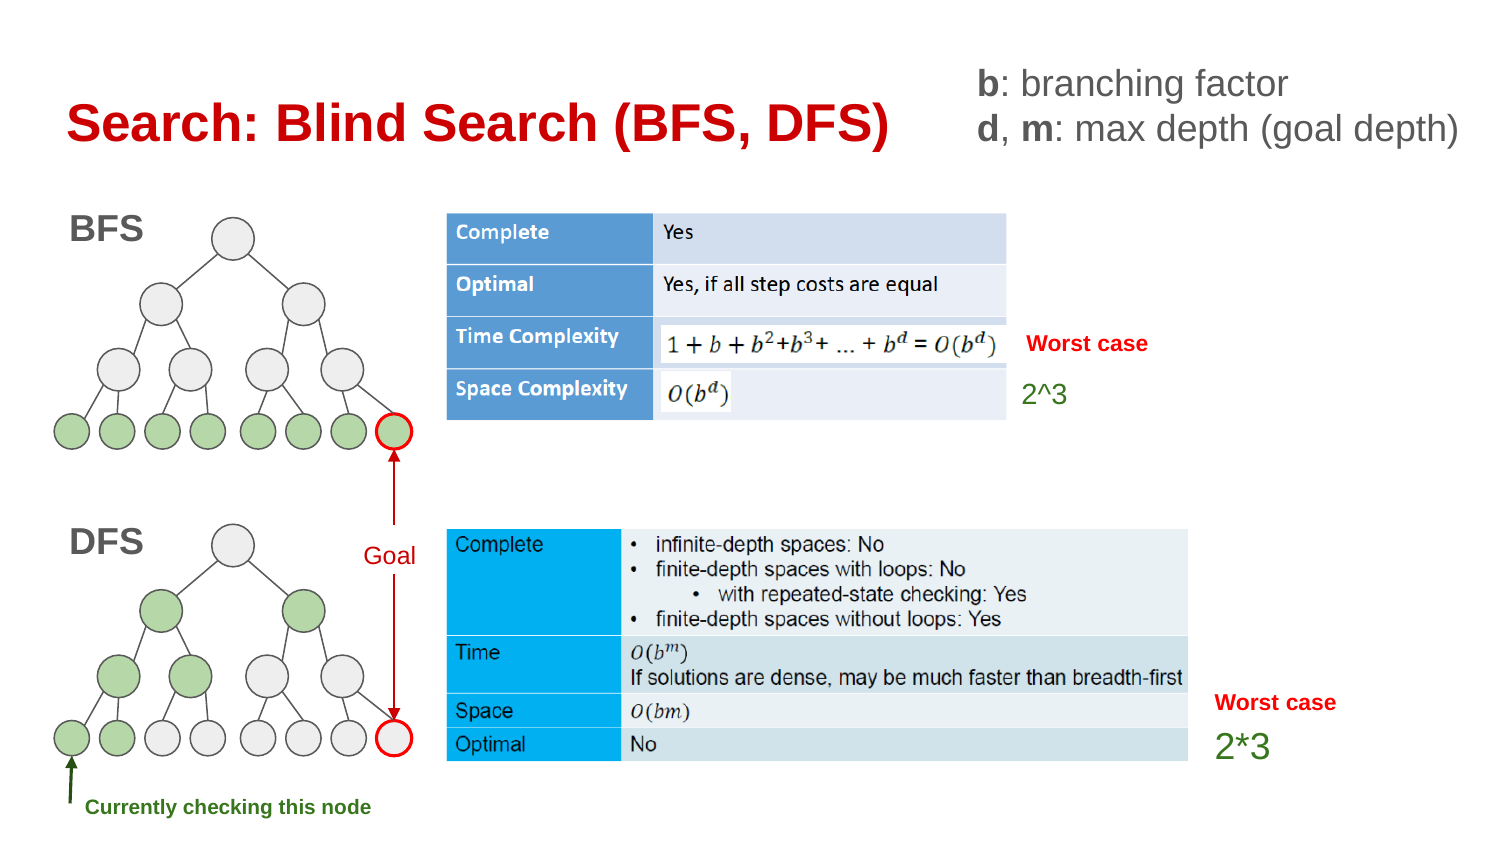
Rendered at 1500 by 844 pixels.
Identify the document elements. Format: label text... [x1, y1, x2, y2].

text_box [245, 348, 289, 391]
text_box [144, 414, 181, 450]
text_box [285, 721, 322, 756]
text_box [205, 691, 209, 721]
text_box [205, 384, 209, 415]
text_box [376, 414, 412, 449]
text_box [341, 390, 349, 415]
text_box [176, 625, 191, 656]
text_box [211, 524, 255, 567]
picture [444, 523, 1189, 764]
text_box [169, 348, 212, 392]
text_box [257, 697, 268, 721]
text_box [84, 384, 104, 420]
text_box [318, 318, 328, 355]
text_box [281, 318, 289, 355]
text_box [176, 319, 191, 349]
text_box [169, 655, 212, 698]
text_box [133, 318, 147, 355]
text_box [240, 415, 276, 450]
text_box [357, 384, 395, 415]
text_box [281, 625, 289, 662]
text_box [139, 282, 183, 326]
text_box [247, 560, 289, 597]
text_box [144, 721, 181, 756]
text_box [69, 755, 73, 804]
title Search: Blind Search (BFS, DFS) [51, 72, 961, 167]
text_box BFS [54, 189, 170, 261]
text_box [99, 721, 135, 756]
text_box [321, 348, 364, 391]
text_box [331, 418, 367, 450]
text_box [162, 384, 176, 415]
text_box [84, 691, 104, 726]
text_box [99, 414, 135, 450]
text_box [139, 589, 183, 633]
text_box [357, 691, 389, 721]
text_box [245, 655, 289, 698]
text_box [97, 655, 140, 698]
text_box [54, 720, 90, 756]
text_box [281, 691, 304, 721]
text_box [190, 414, 226, 450]
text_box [175, 253, 219, 290]
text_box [133, 625, 147, 662]
picture [444, 211, 1007, 423]
text_box [282, 282, 325, 326]
text_box [97, 348, 140, 391]
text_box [341, 697, 349, 721]
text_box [162, 691, 176, 721]
text_box [331, 725, 367, 756]
text_box Worst case [1199, 672, 1388, 721]
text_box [175, 560, 219, 597]
text_box 2*3 [1199, 721, 1308, 770]
text_box [285, 414, 322, 450]
text_box [190, 721, 226, 756]
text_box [247, 253, 289, 290]
text_box 2^3 [1011, 360, 1449, 422]
text_box b: branching factor d, m: max depth (goal depth) [961, 44, 1484, 196]
text_box DFS [54, 501, 170, 574]
text_box [376, 721, 412, 756]
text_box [318, 625, 328, 662]
text_box [211, 217, 255, 261]
text_box [321, 655, 364, 698]
text_box Goal [348, 524, 441, 575]
text_box [282, 589, 325, 633]
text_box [257, 390, 268, 415]
text_box [240, 721, 276, 756]
text_box Worst case [1011, 313, 1200, 361]
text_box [281, 384, 304, 415]
text_box Currently checking this node [70, 778, 456, 829]
text_box [54, 413, 90, 450]
